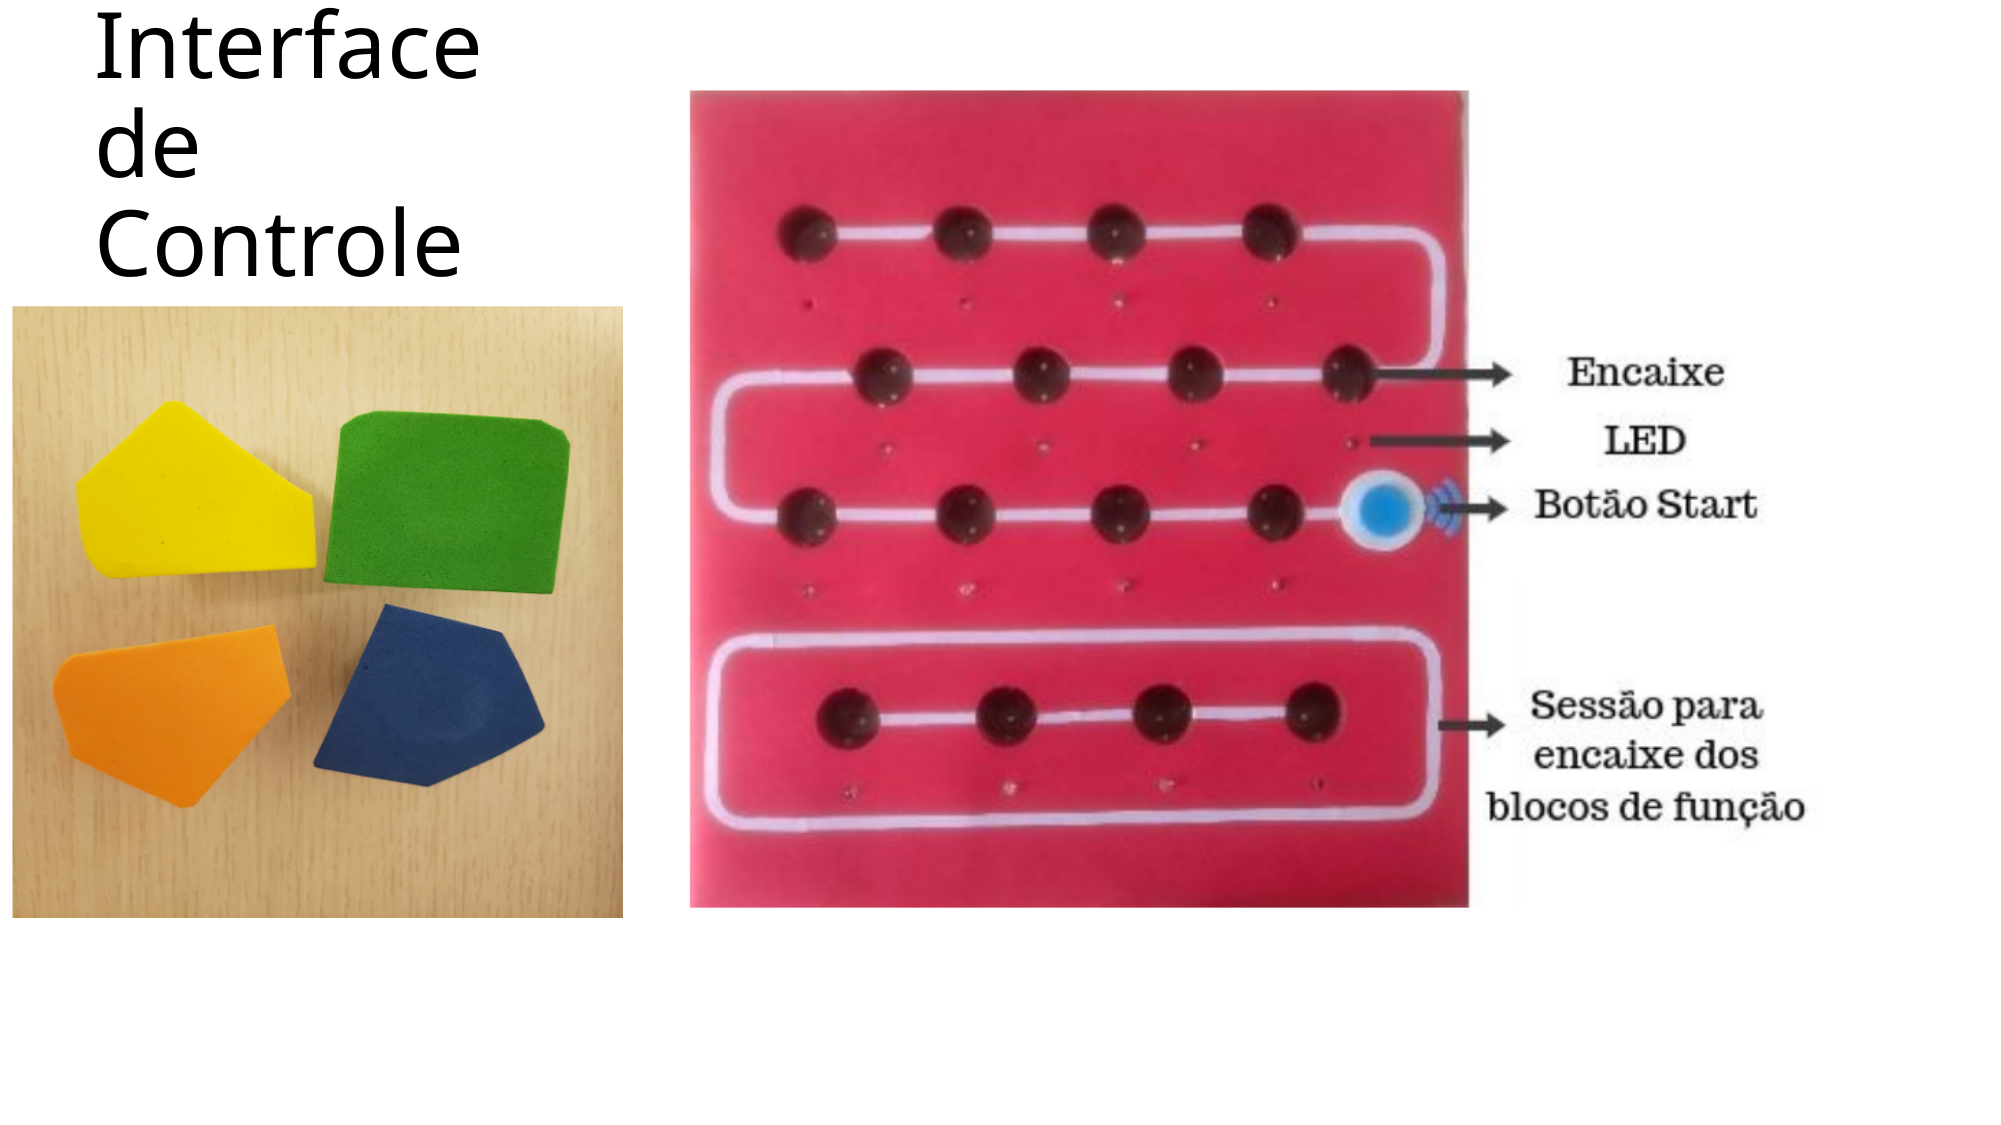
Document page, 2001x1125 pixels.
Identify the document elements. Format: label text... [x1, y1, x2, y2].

picture [5, 302, 623, 918]
picture [683, 82, 1963, 918]
title Interface de Controle [79, 39, 593, 257]
